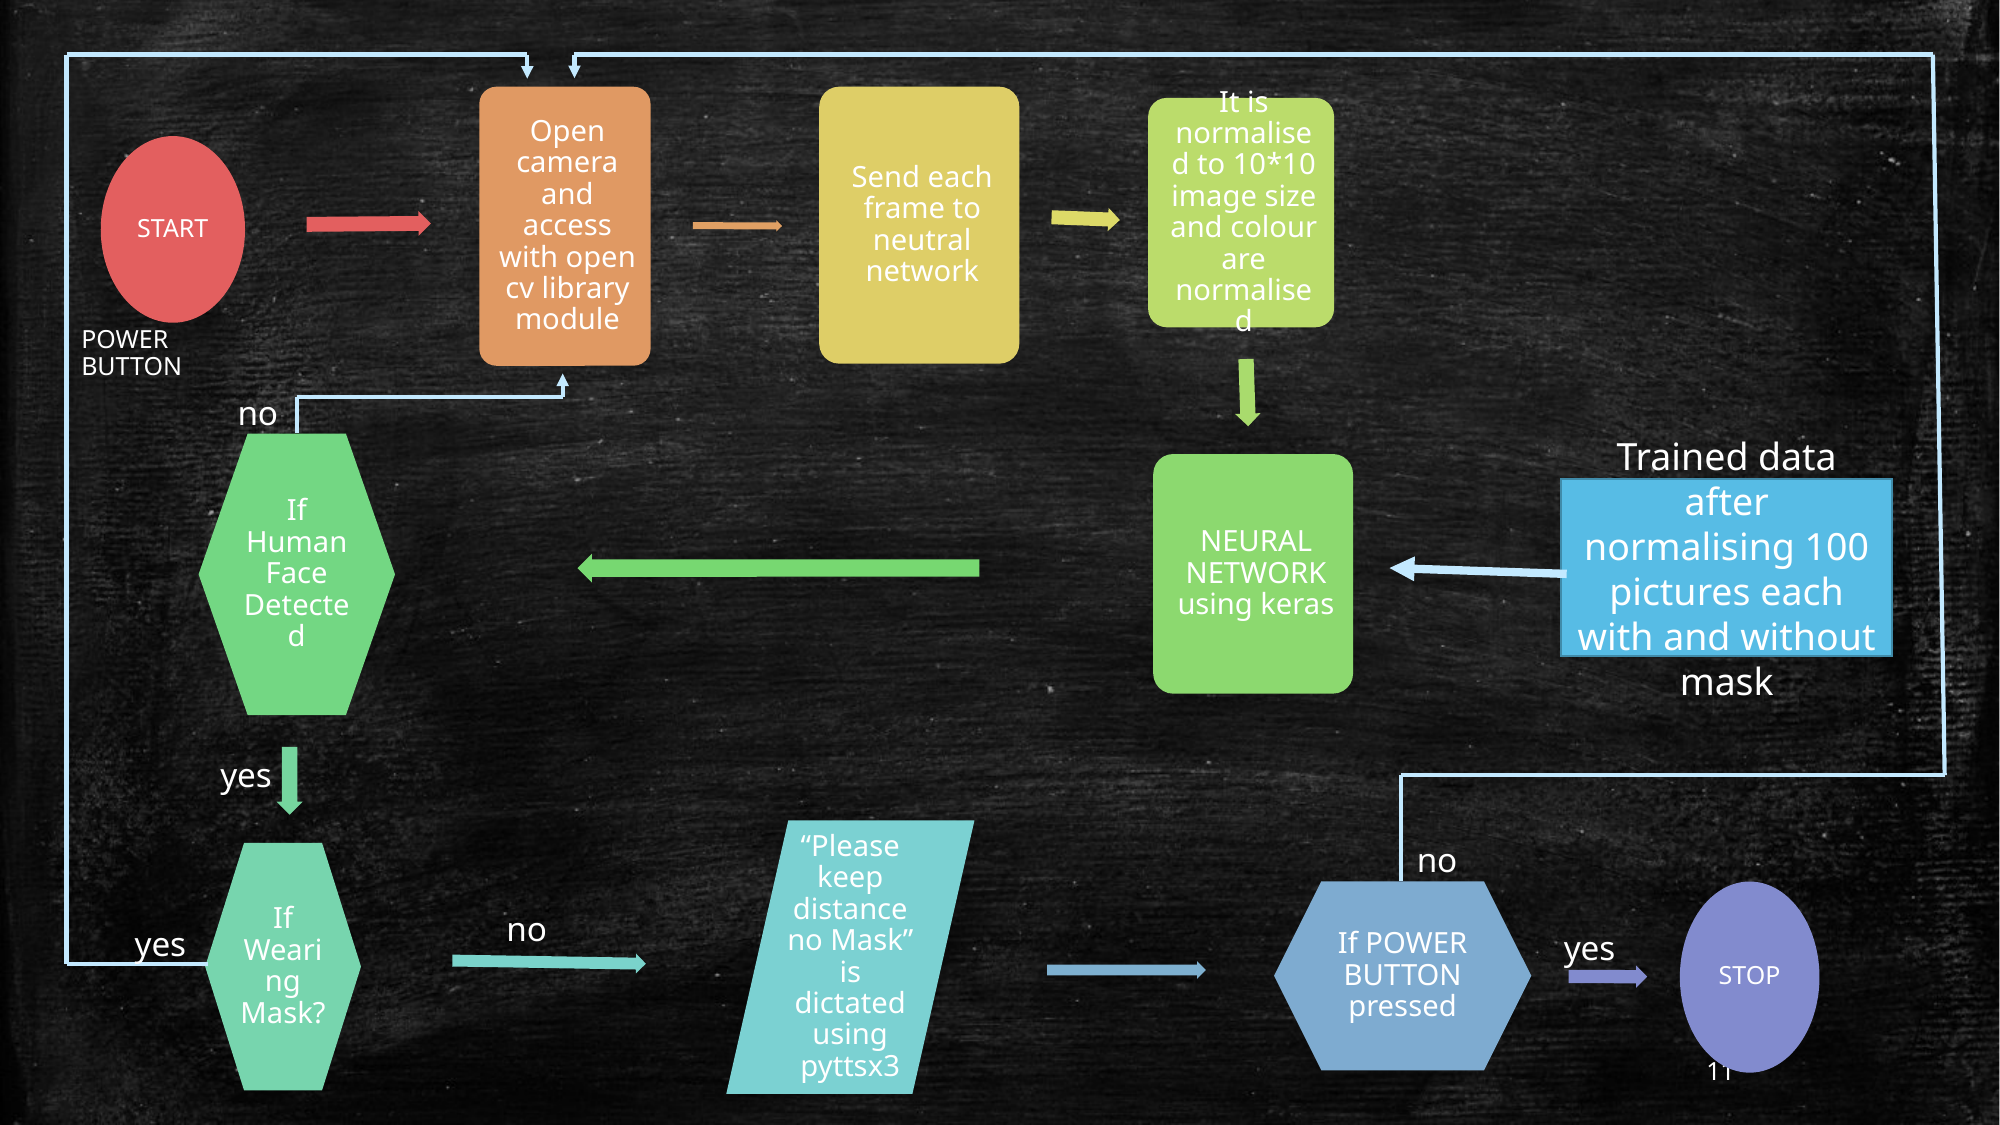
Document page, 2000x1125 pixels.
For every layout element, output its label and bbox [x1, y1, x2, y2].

text_box [1932, 54, 1945, 776]
text_box [1389, 567, 1567, 574]
text_box [0, 0, 2000, 1125]
